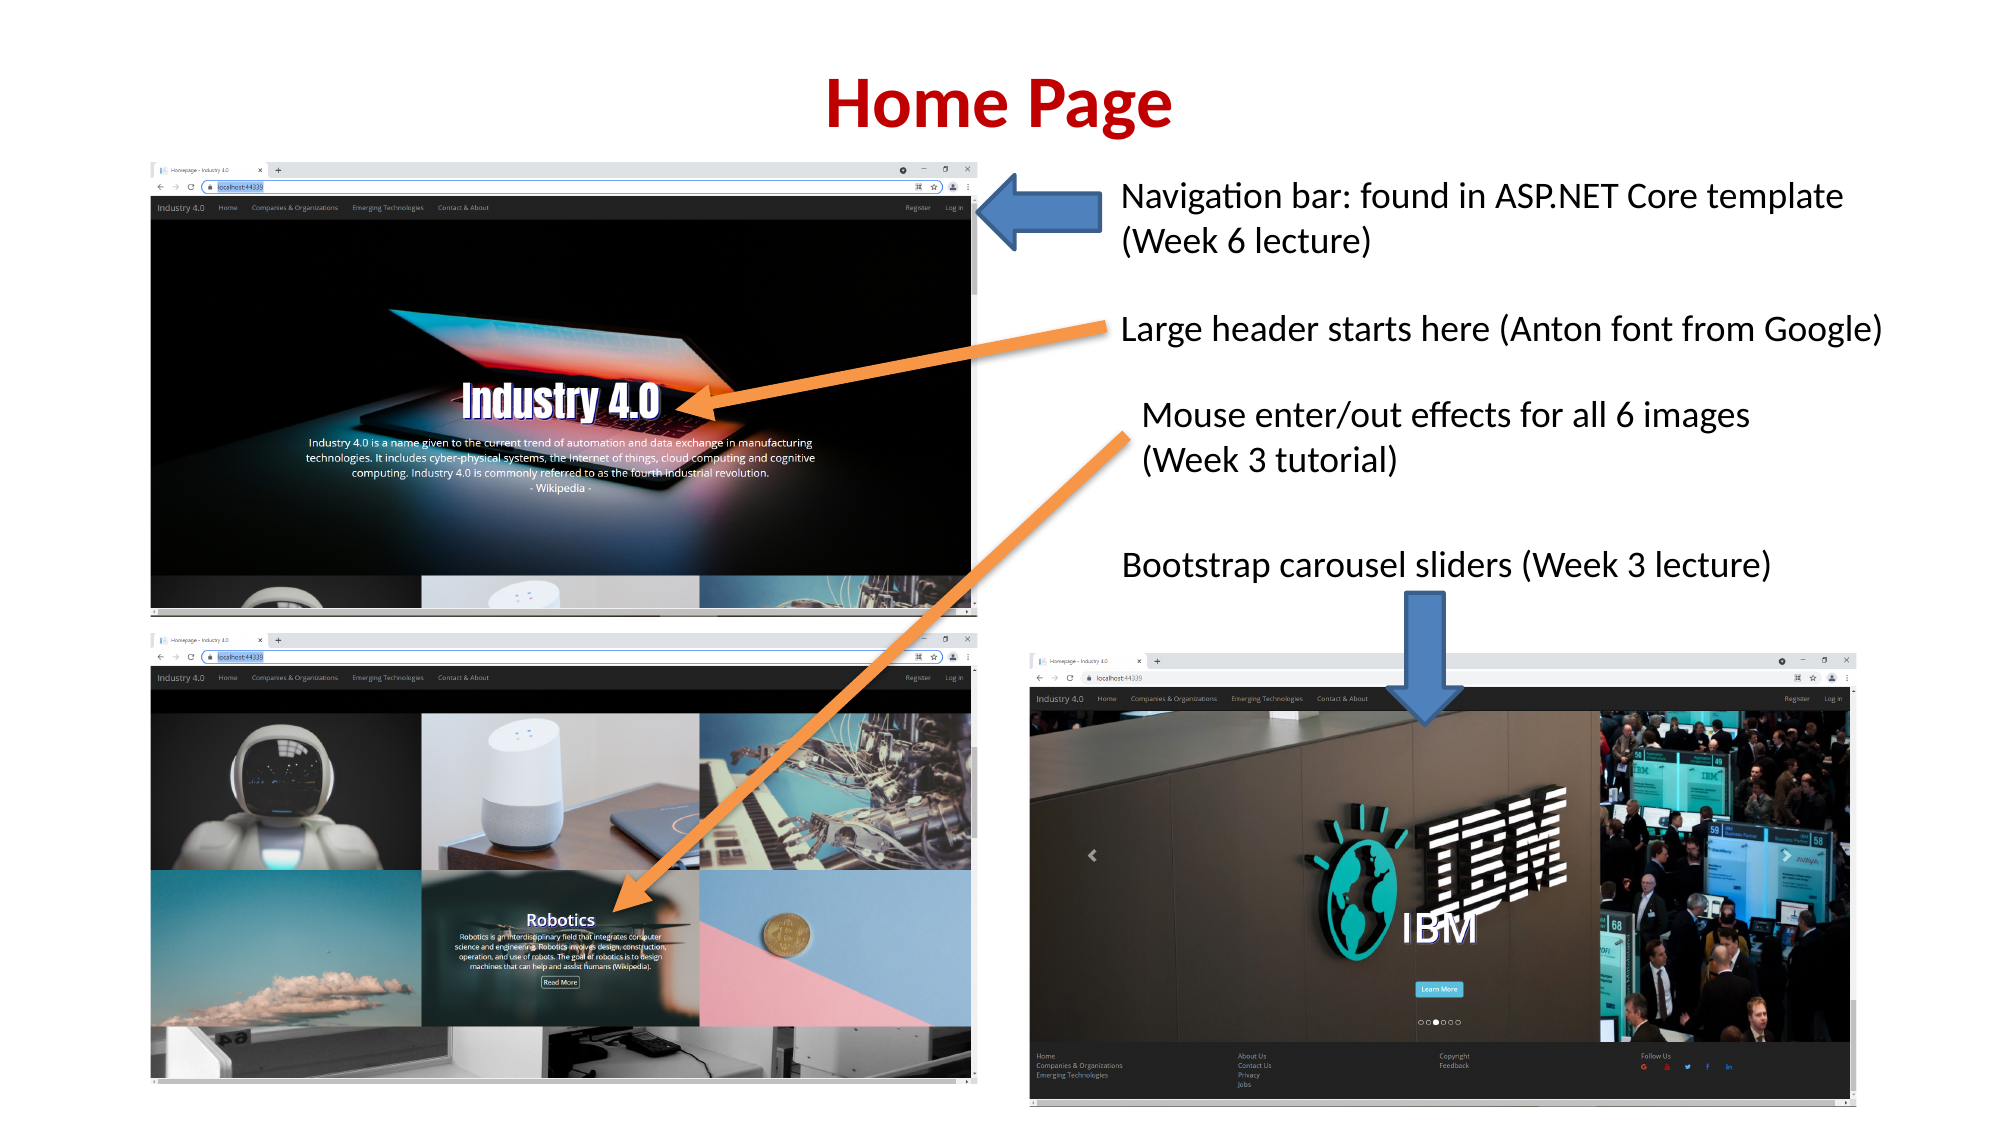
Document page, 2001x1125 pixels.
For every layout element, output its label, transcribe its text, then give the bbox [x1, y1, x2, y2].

text_box [1404, 590, 1446, 651]
text_box [983, 172, 1103, 252]
text_box Mouse enter/out effects for all 6 images (Week 3 tutorial) [1126, 382, 1850, 488]
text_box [674, 326, 1107, 411]
picture [150, 632, 978, 1084]
text_box Navigation bar: found in ASP.NET Core template (Week 6 lecture) [1106, 163, 1875, 269]
picture [1029, 653, 1857, 1108]
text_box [612, 435, 1127, 913]
text_box Bootstrap carousel sliders (Week 3 lecture) [1130, 532, 1830, 592]
title Home Page [99, 45, 1900, 150]
text_box Large header starts here (Anton font from Google) [1106, 296, 1933, 356]
picture [150, 162, 978, 617]
